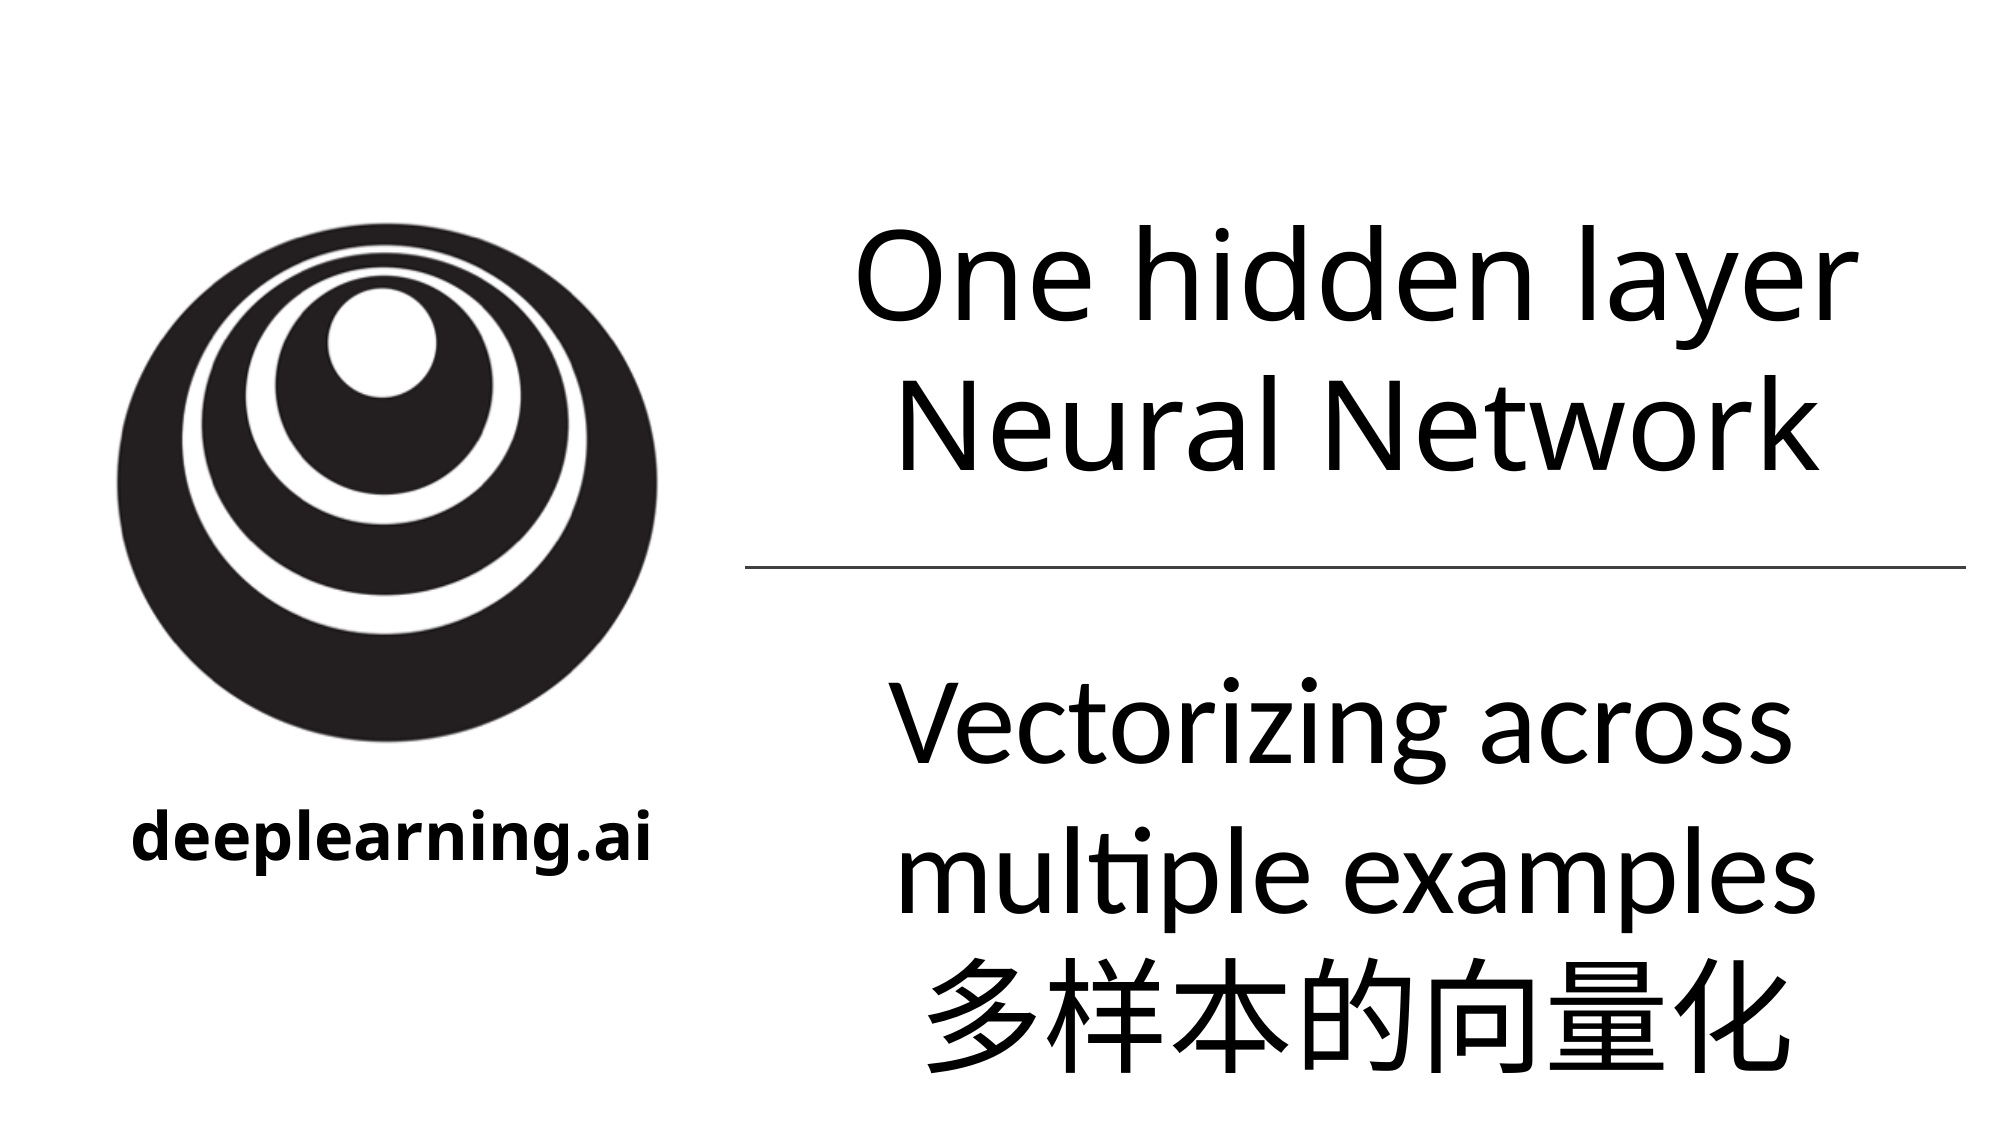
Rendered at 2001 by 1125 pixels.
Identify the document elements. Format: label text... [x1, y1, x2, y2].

picture [77, 186, 708, 797]
text_box One hidden layer Neural Network [759, 188, 1954, 503]
text_box Vectorizing across multiple examples 多样本的向量化 [873, 631, 1840, 1096]
